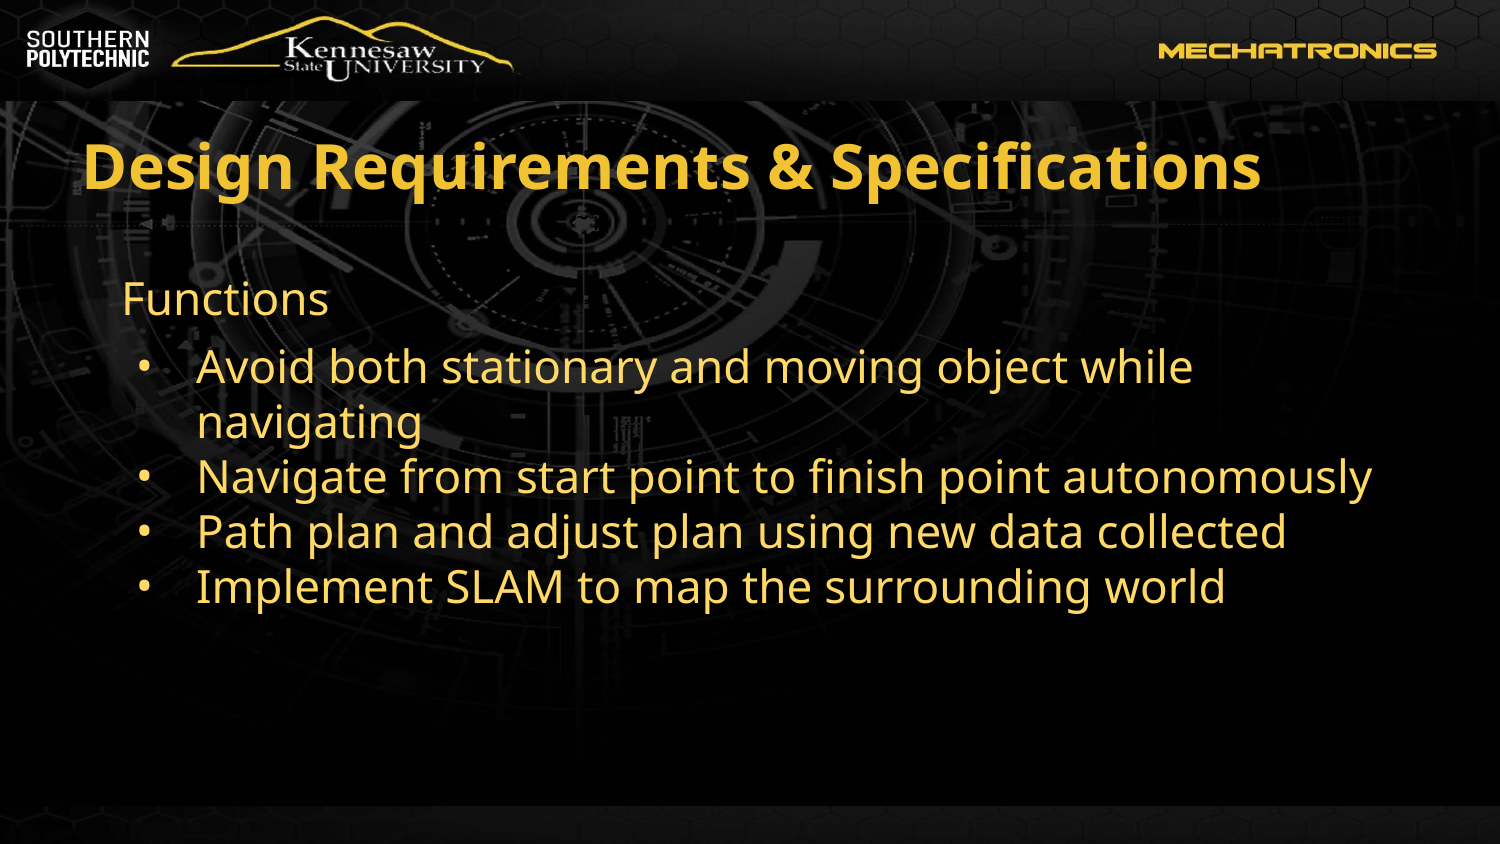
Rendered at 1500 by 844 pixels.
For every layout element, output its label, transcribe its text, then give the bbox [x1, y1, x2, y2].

picture [0, 0, 1500, 844]
list Functions Avoid both stationary and moving object while navigating Navigate from start point to finish point autonomously Path plan and adjust plan using new data collected Implement SLAM to map the surrounding world [106, 197, 1394, 748]
title Design Requirements & Specifications [66, 103, 1355, 225]
